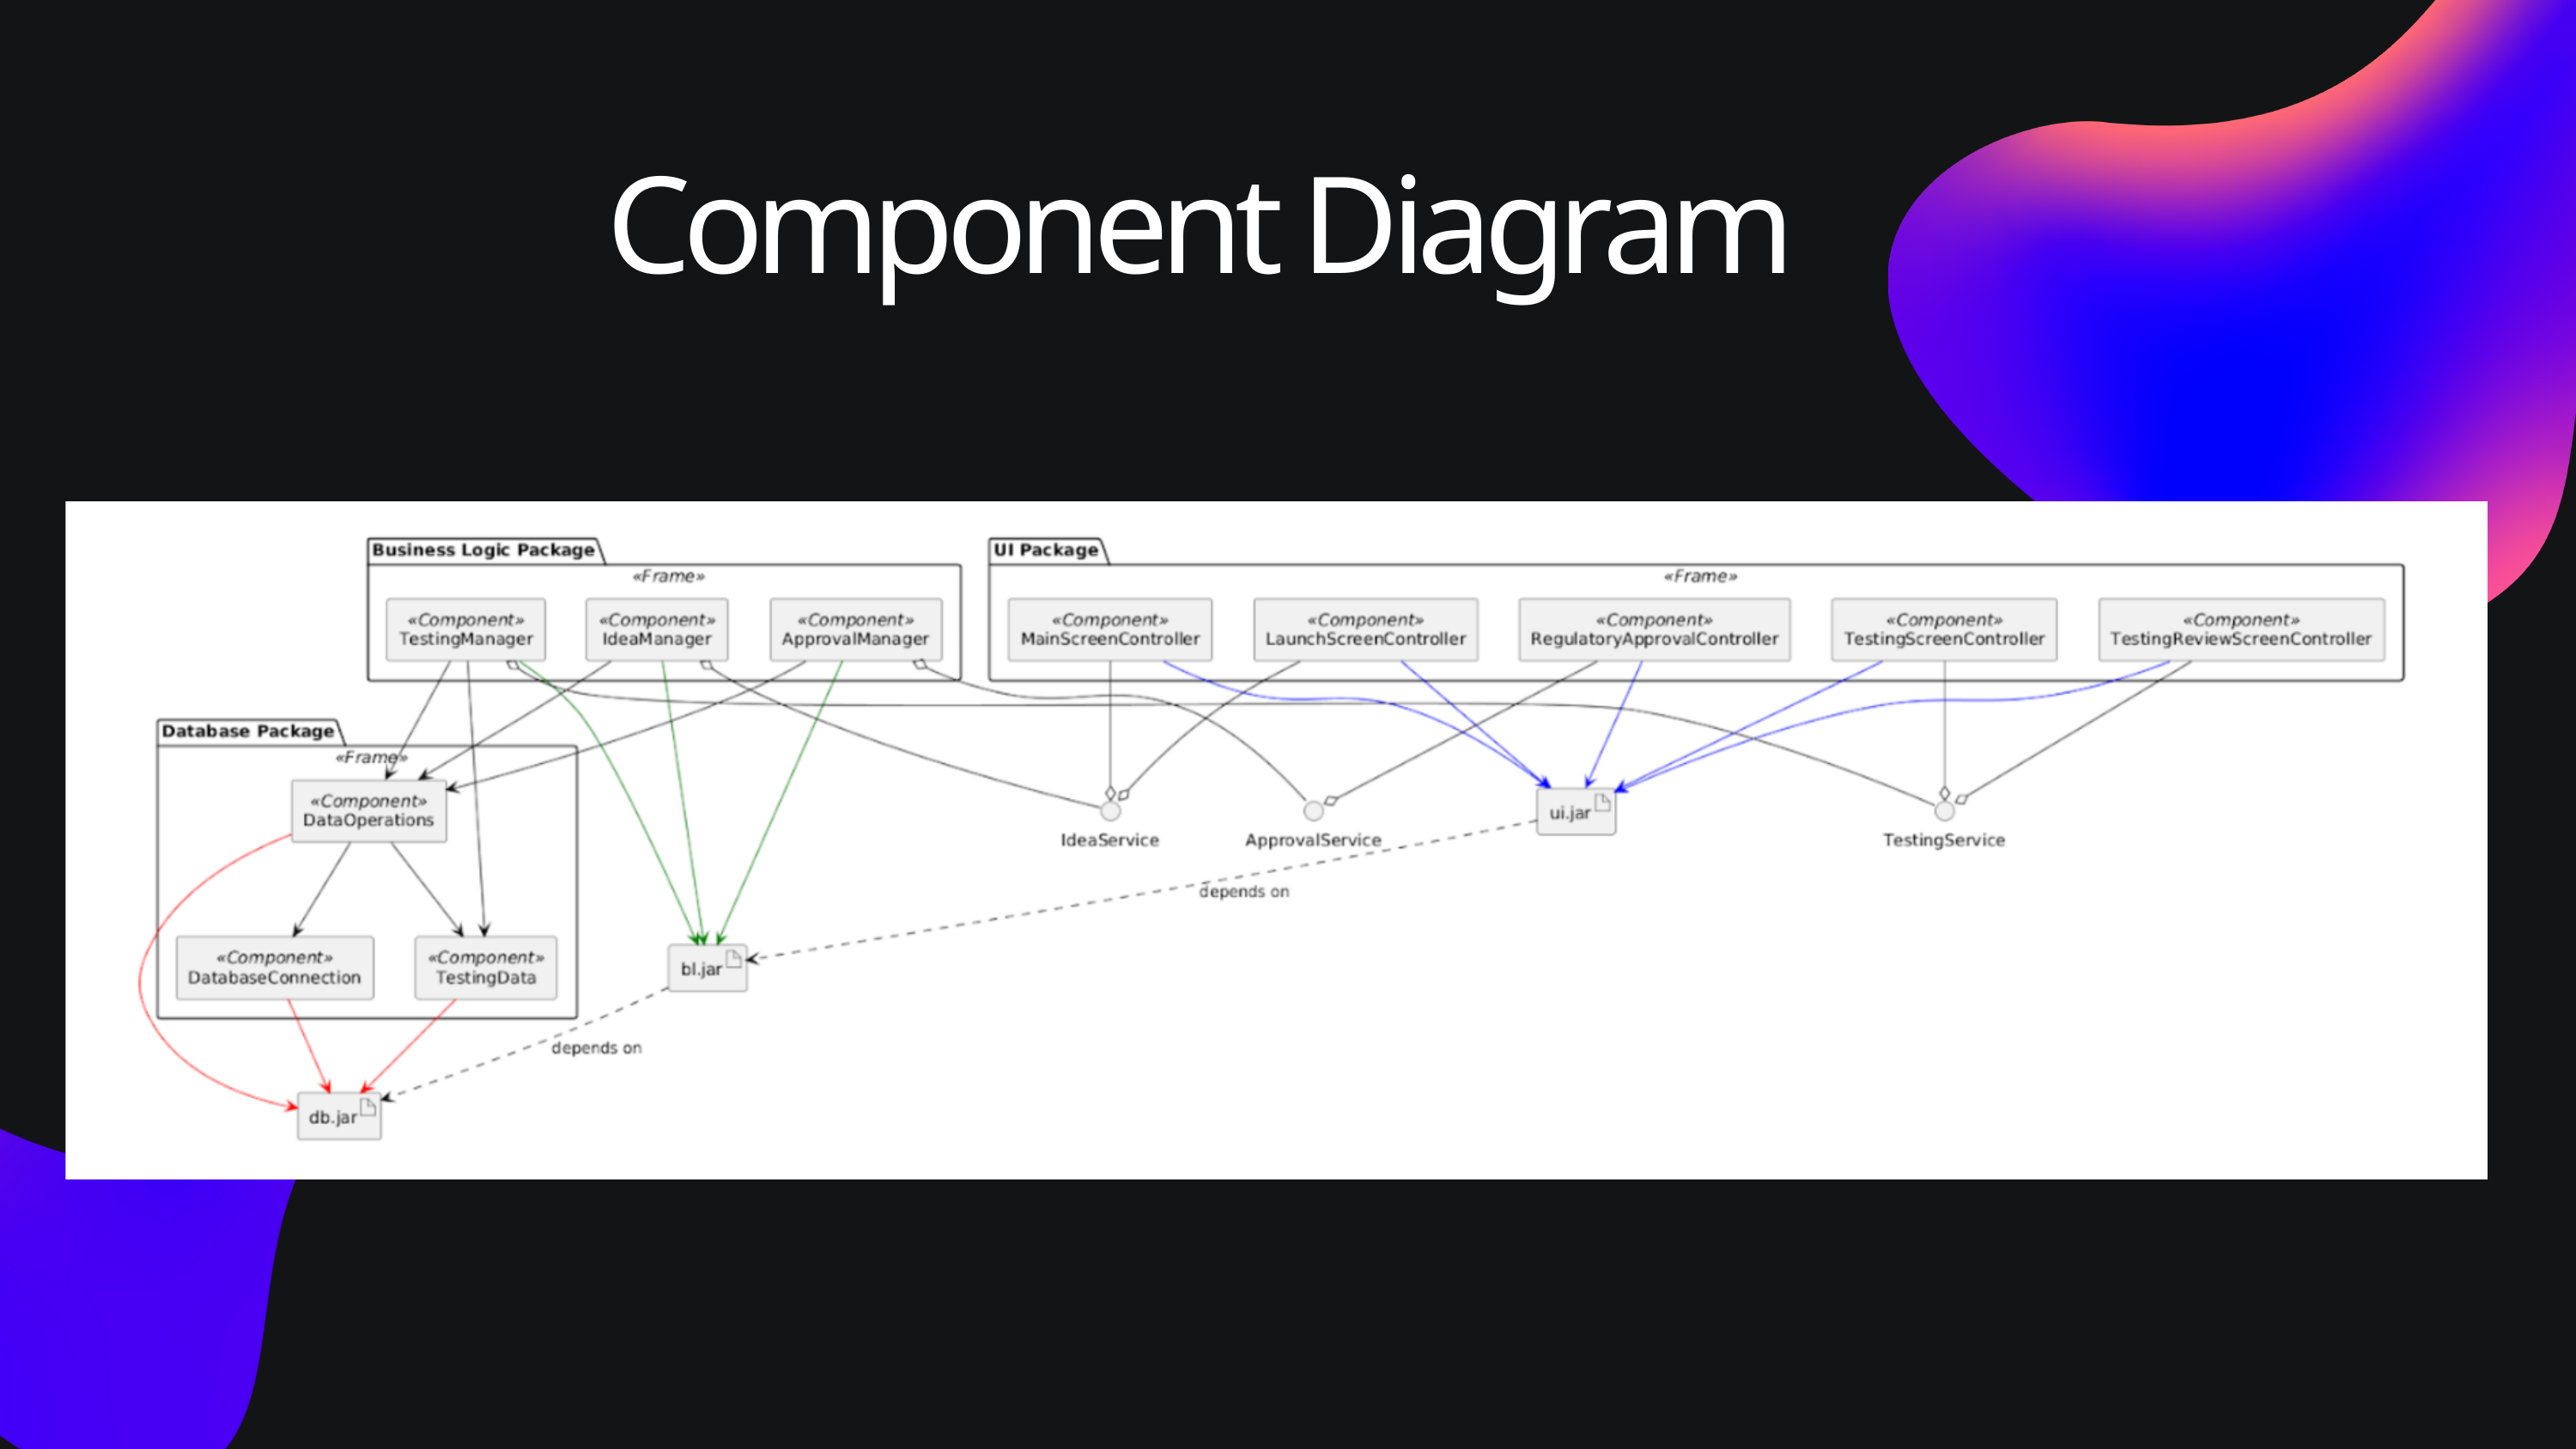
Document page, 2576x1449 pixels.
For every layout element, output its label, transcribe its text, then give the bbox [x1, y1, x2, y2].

text_box [65, 501, 2488, 1179]
text_box [0, 679, 941, 1449]
text_box [1887, 0, 2576, 652]
text_box Component Diagram [606, 161, 1970, 301]
